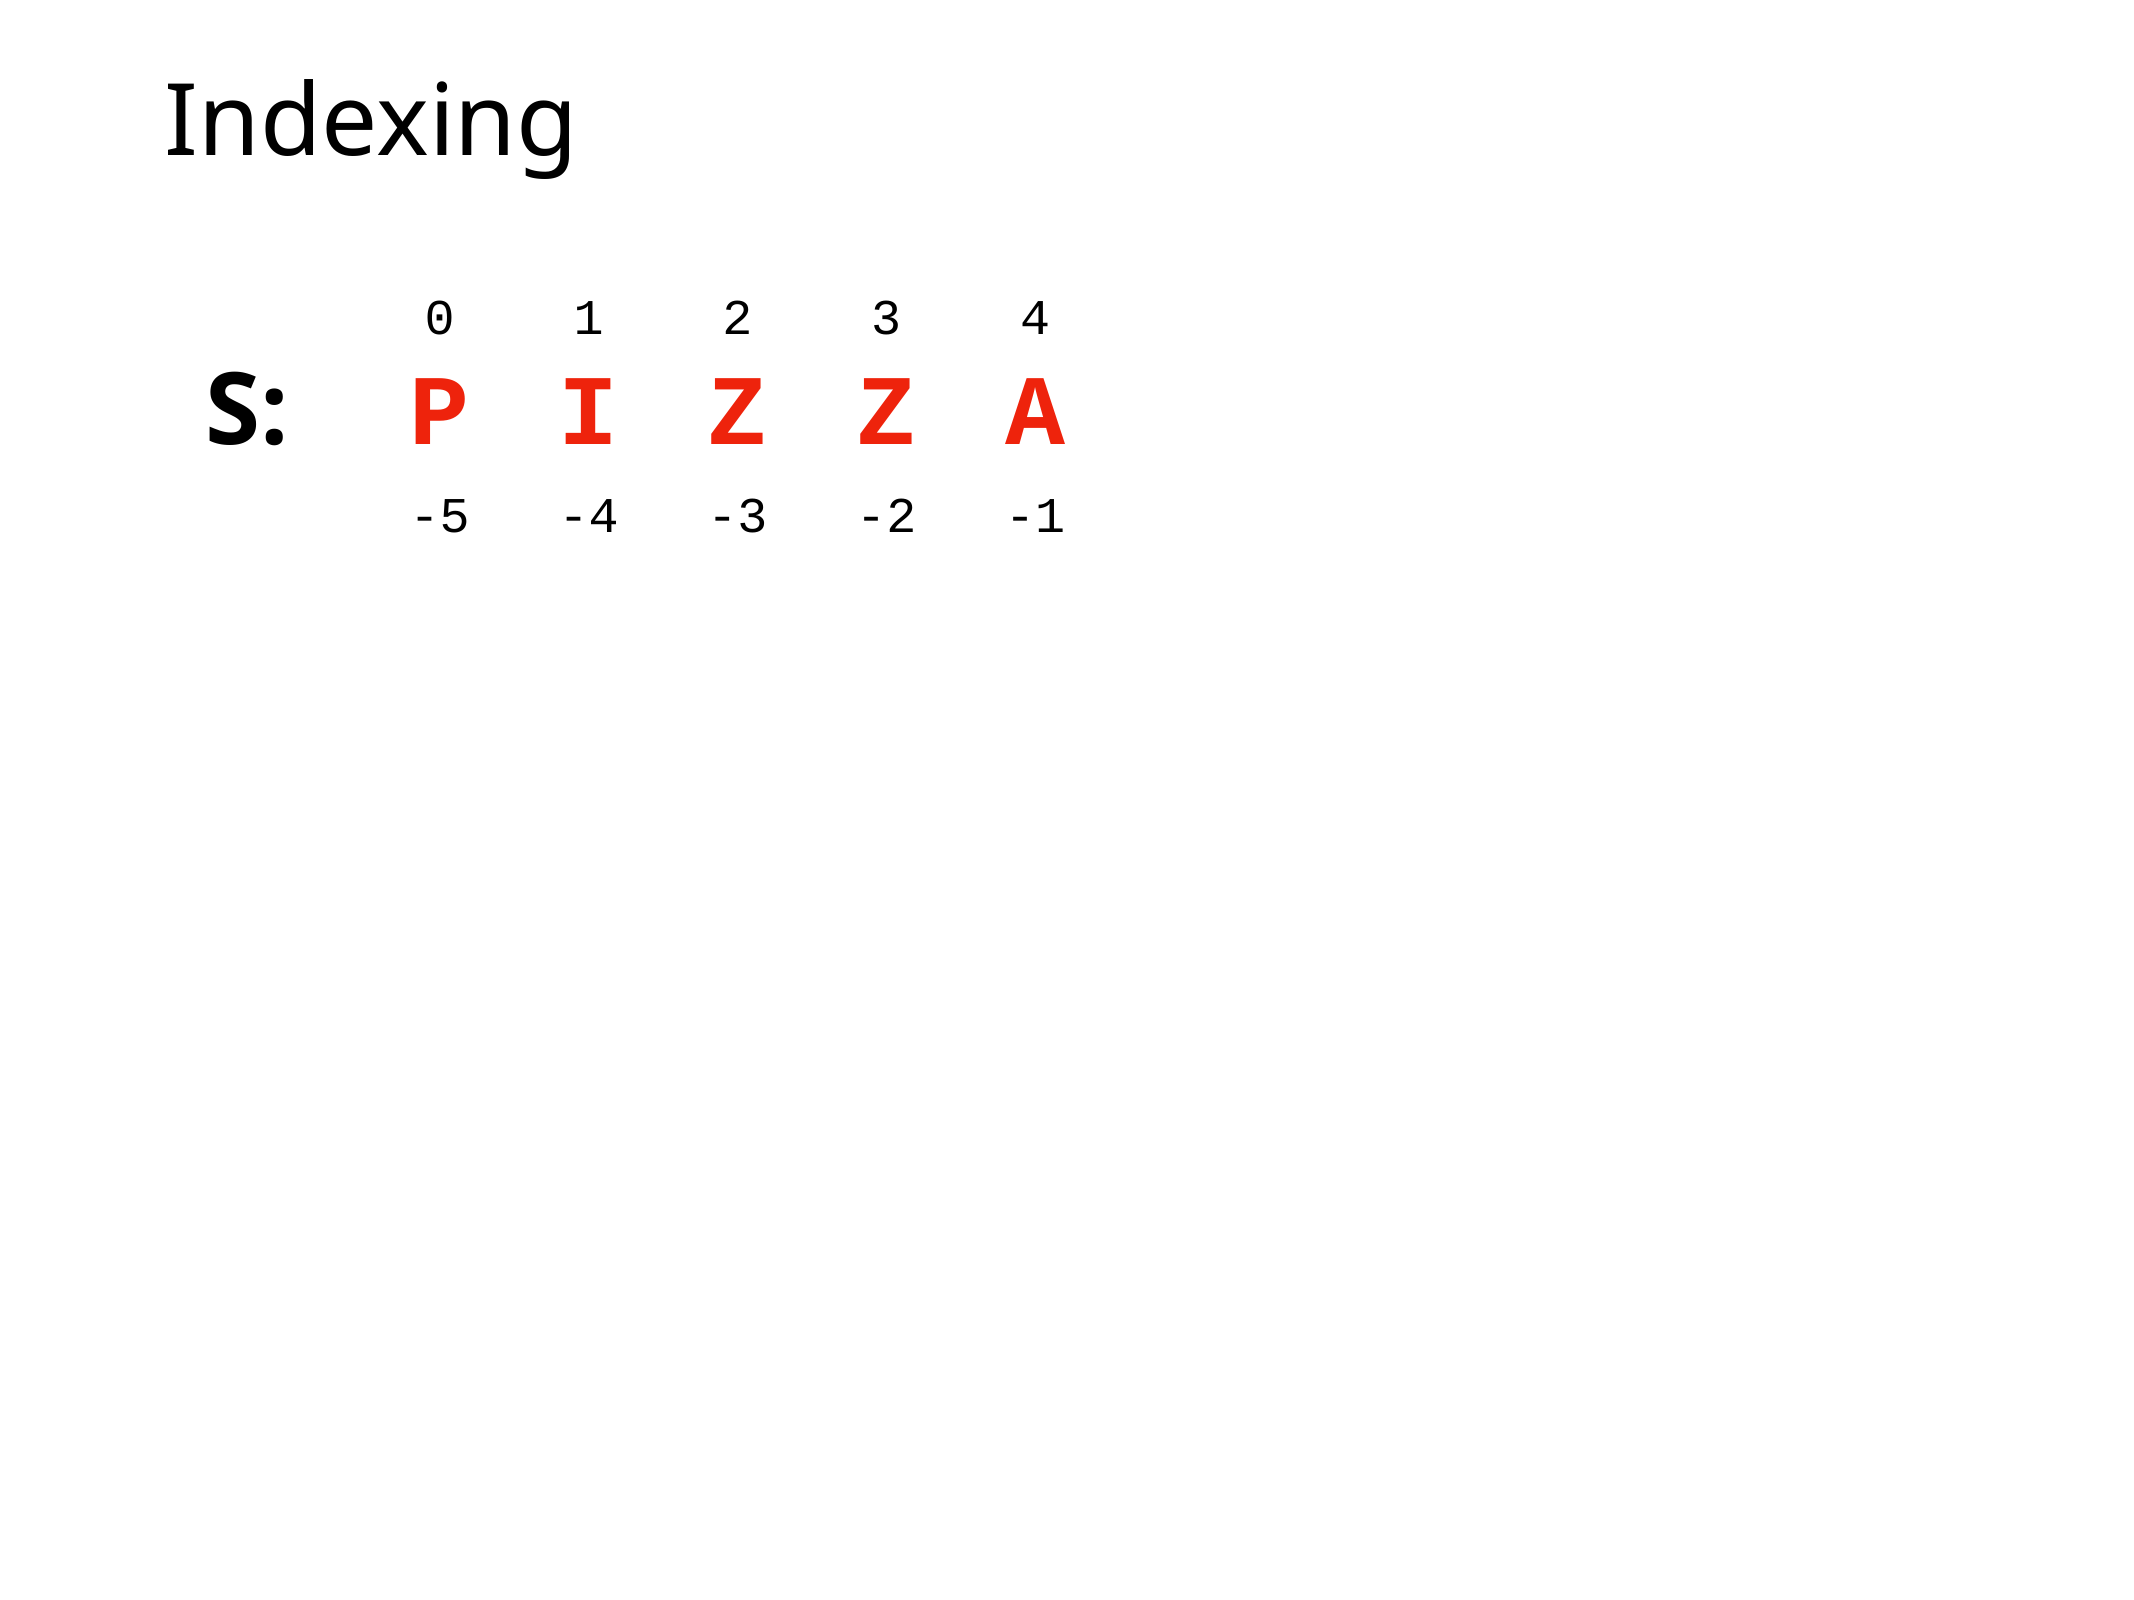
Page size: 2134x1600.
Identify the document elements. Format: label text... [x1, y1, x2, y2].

text_box Z [698, 335, 776, 473]
text_box I [550, 335, 627, 473]
text_box 4 [1011, 276, 1059, 353]
text_box -5 [401, 474, 478, 551]
text_box 0 [416, 276, 463, 353]
text_box -3 [698, 474, 776, 551]
text_box 3 [862, 276, 910, 353]
text_box A [996, 335, 1074, 473]
text_box -2 [847, 474, 925, 551]
text_box Z [847, 335, 925, 473]
text_box P [401, 335, 478, 473]
text_box S: [197, 335, 324, 473]
text_box 1 [565, 276, 612, 353]
title Indexing [155, 41, 1978, 191]
text_box -1 [996, 474, 1074, 551]
text_box 2 [713, 276, 761, 353]
text_box -4 [550, 474, 627, 551]
